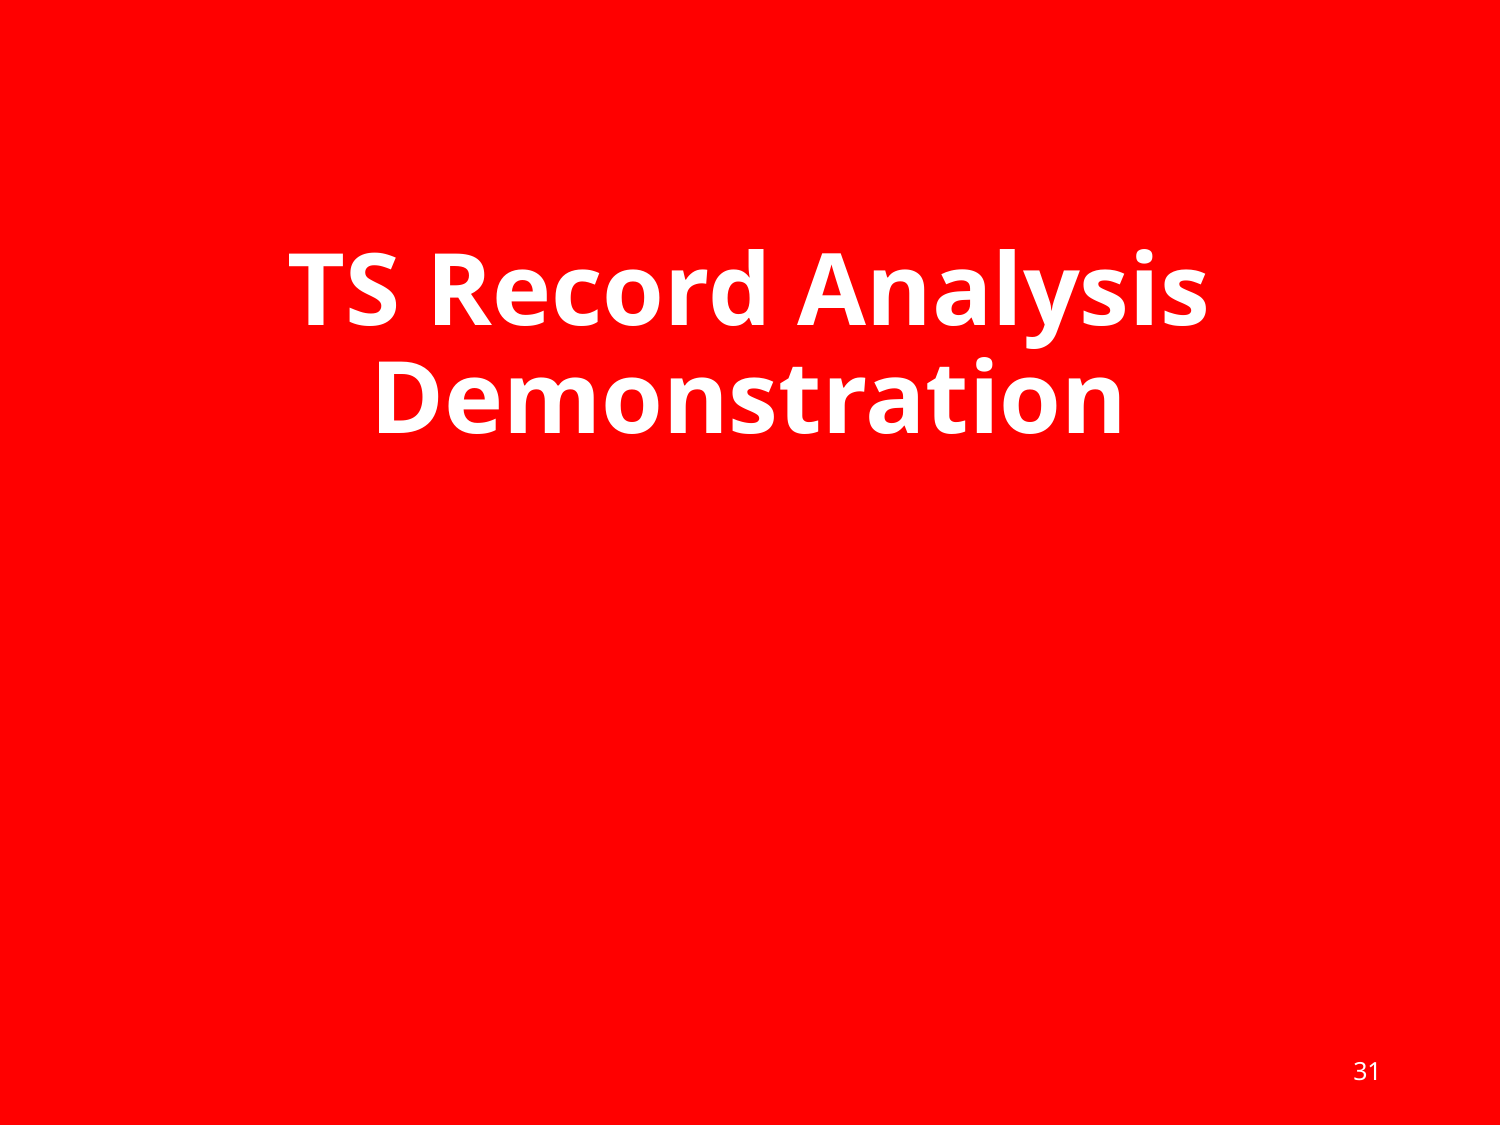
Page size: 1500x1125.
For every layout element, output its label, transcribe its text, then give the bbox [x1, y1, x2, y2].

slide_number 31 [1059, 1042, 1397, 1103]
title TS Record Analysis Demonstration [102, 231, 1397, 520]
